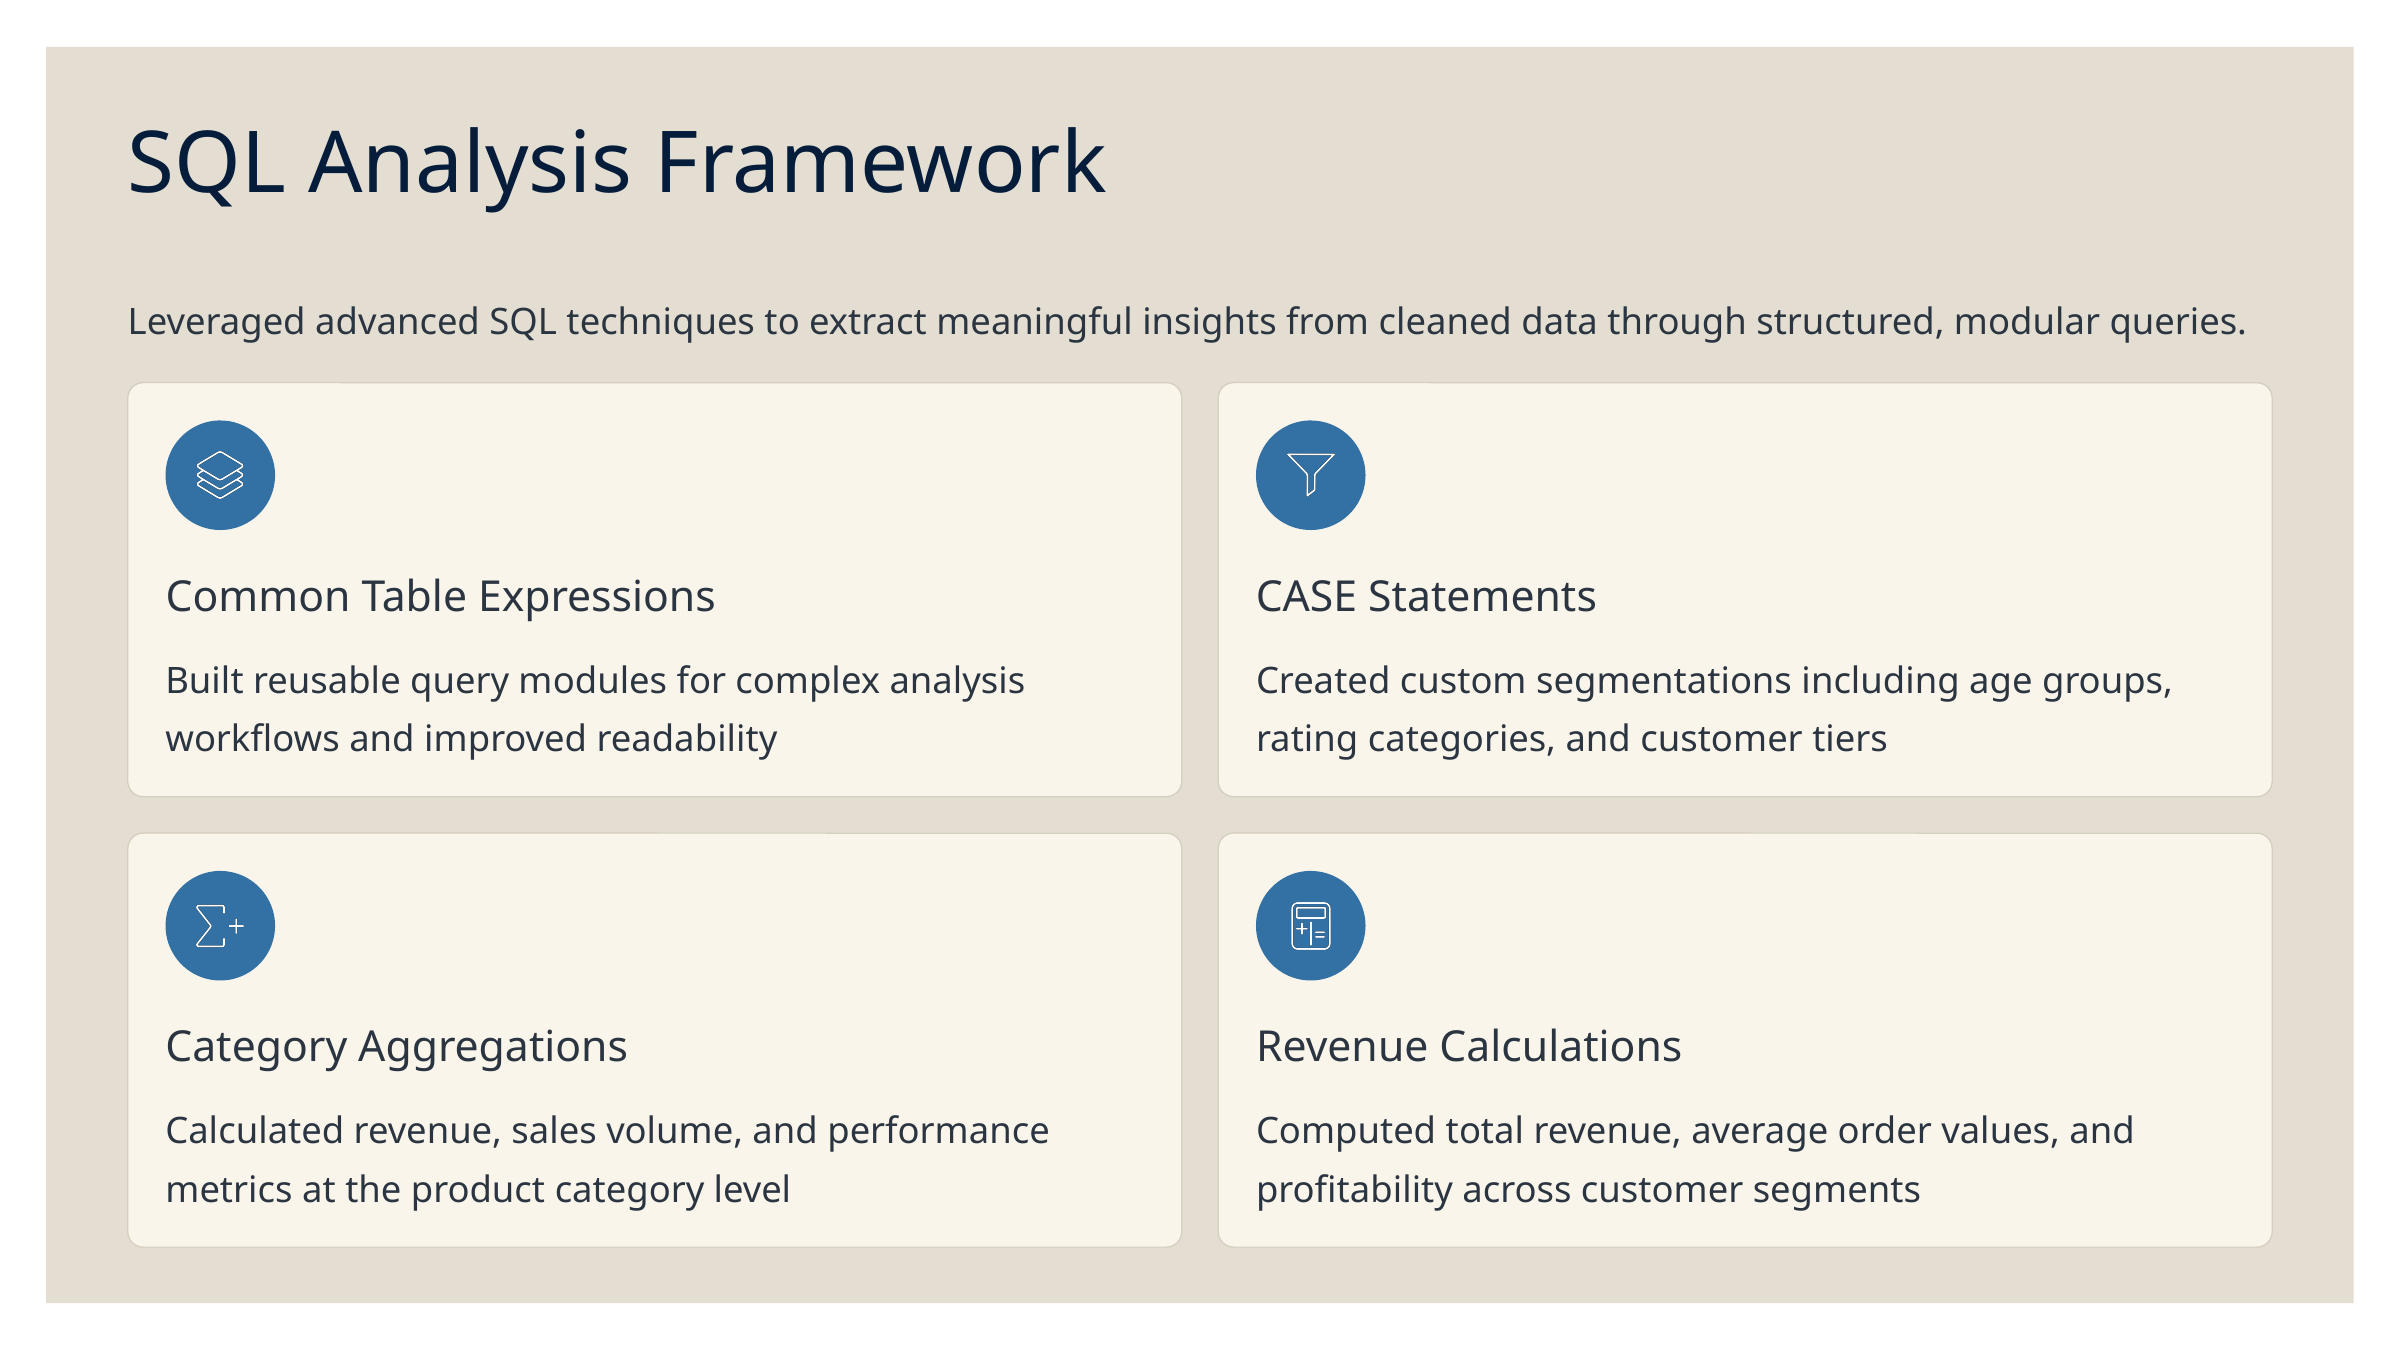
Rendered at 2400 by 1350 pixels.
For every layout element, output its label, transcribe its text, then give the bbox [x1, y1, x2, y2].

text_box [1218, 833, 2273, 1248]
text_box Computed total revenue, average order values, and profitability across customer segments [1255, 1092, 2235, 1210]
picture [1286, 900, 1336, 951]
picture [195, 900, 245, 951]
text_box SQL Analysis Framework [127, 102, 1133, 211]
picture [1286, 450, 1336, 500]
text_box Built reusable query modules for complex analysis workflows and improved readability [165, 642, 1144, 759]
text_box [165, 420, 276, 531]
text_box Revenue Calculations [1255, 1016, 1694, 1071]
text_box [1255, 870, 1366, 981]
text_box Calculated revenue, sales volume, and performance metrics at the product category level [165, 1092, 1144, 1210]
text_box Category Aggregations [165, 1016, 639, 1071]
text_box [1255, 420, 1366, 531]
picture [195, 450, 245, 500]
text_box [127, 833, 1182, 1248]
text_box [127, 382, 1182, 797]
text_box Leveraged advanced SQL techniques to extract meaningful insights from cleaned data through structured, modular queries. [127, 283, 2273, 342]
text_box [1218, 382, 2273, 797]
text_box Created custom segmentations including age groups, rating categories, and customer tiers [1255, 642, 2235, 759]
text_box CASE Statements [1255, 566, 1686, 621]
text_box Common Table Expressions [165, 566, 727, 621]
text_box [165, 870, 276, 981]
